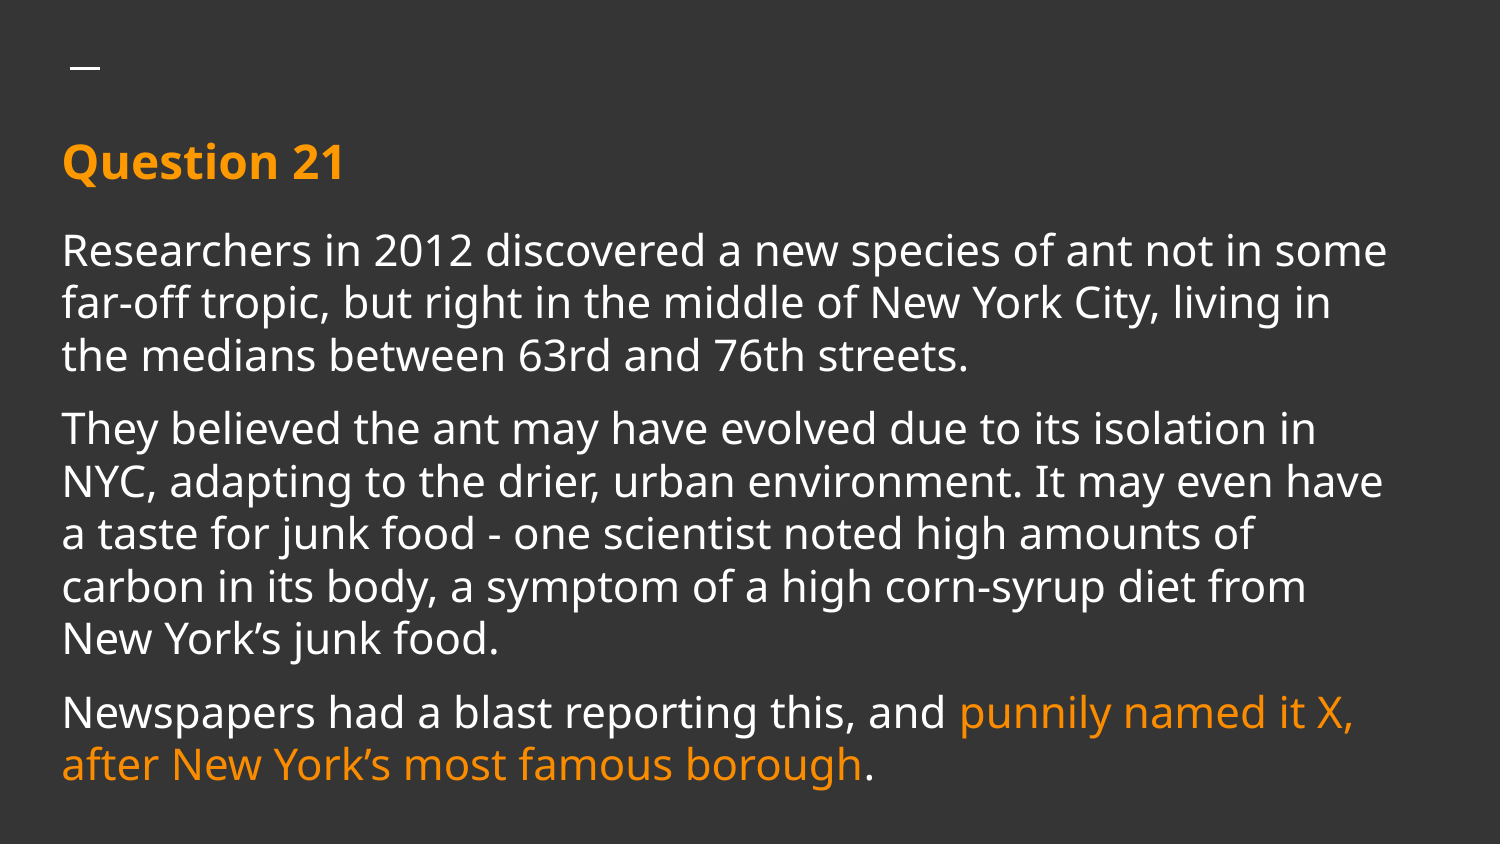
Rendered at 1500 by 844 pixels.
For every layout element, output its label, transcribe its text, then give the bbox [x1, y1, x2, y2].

title Question 21 Researchers in 2012 discovered a new species of ant not in some far-off tropic, but right in the middle of New York City, living in the medians between 63rd and 76th streets. They believed the ant may have evolved due to its isolation in NYC, adapting to the drier, urban environment. It may even have a taste for junk food - one scientist noted high amounts of carbon in its body, a symptom of a high corn-syrup diet from New York’s junk food. Newspapers had a blast reporting this, and punnily named it X, after New York’s most famous borough. [46, 116, 1418, 746]
